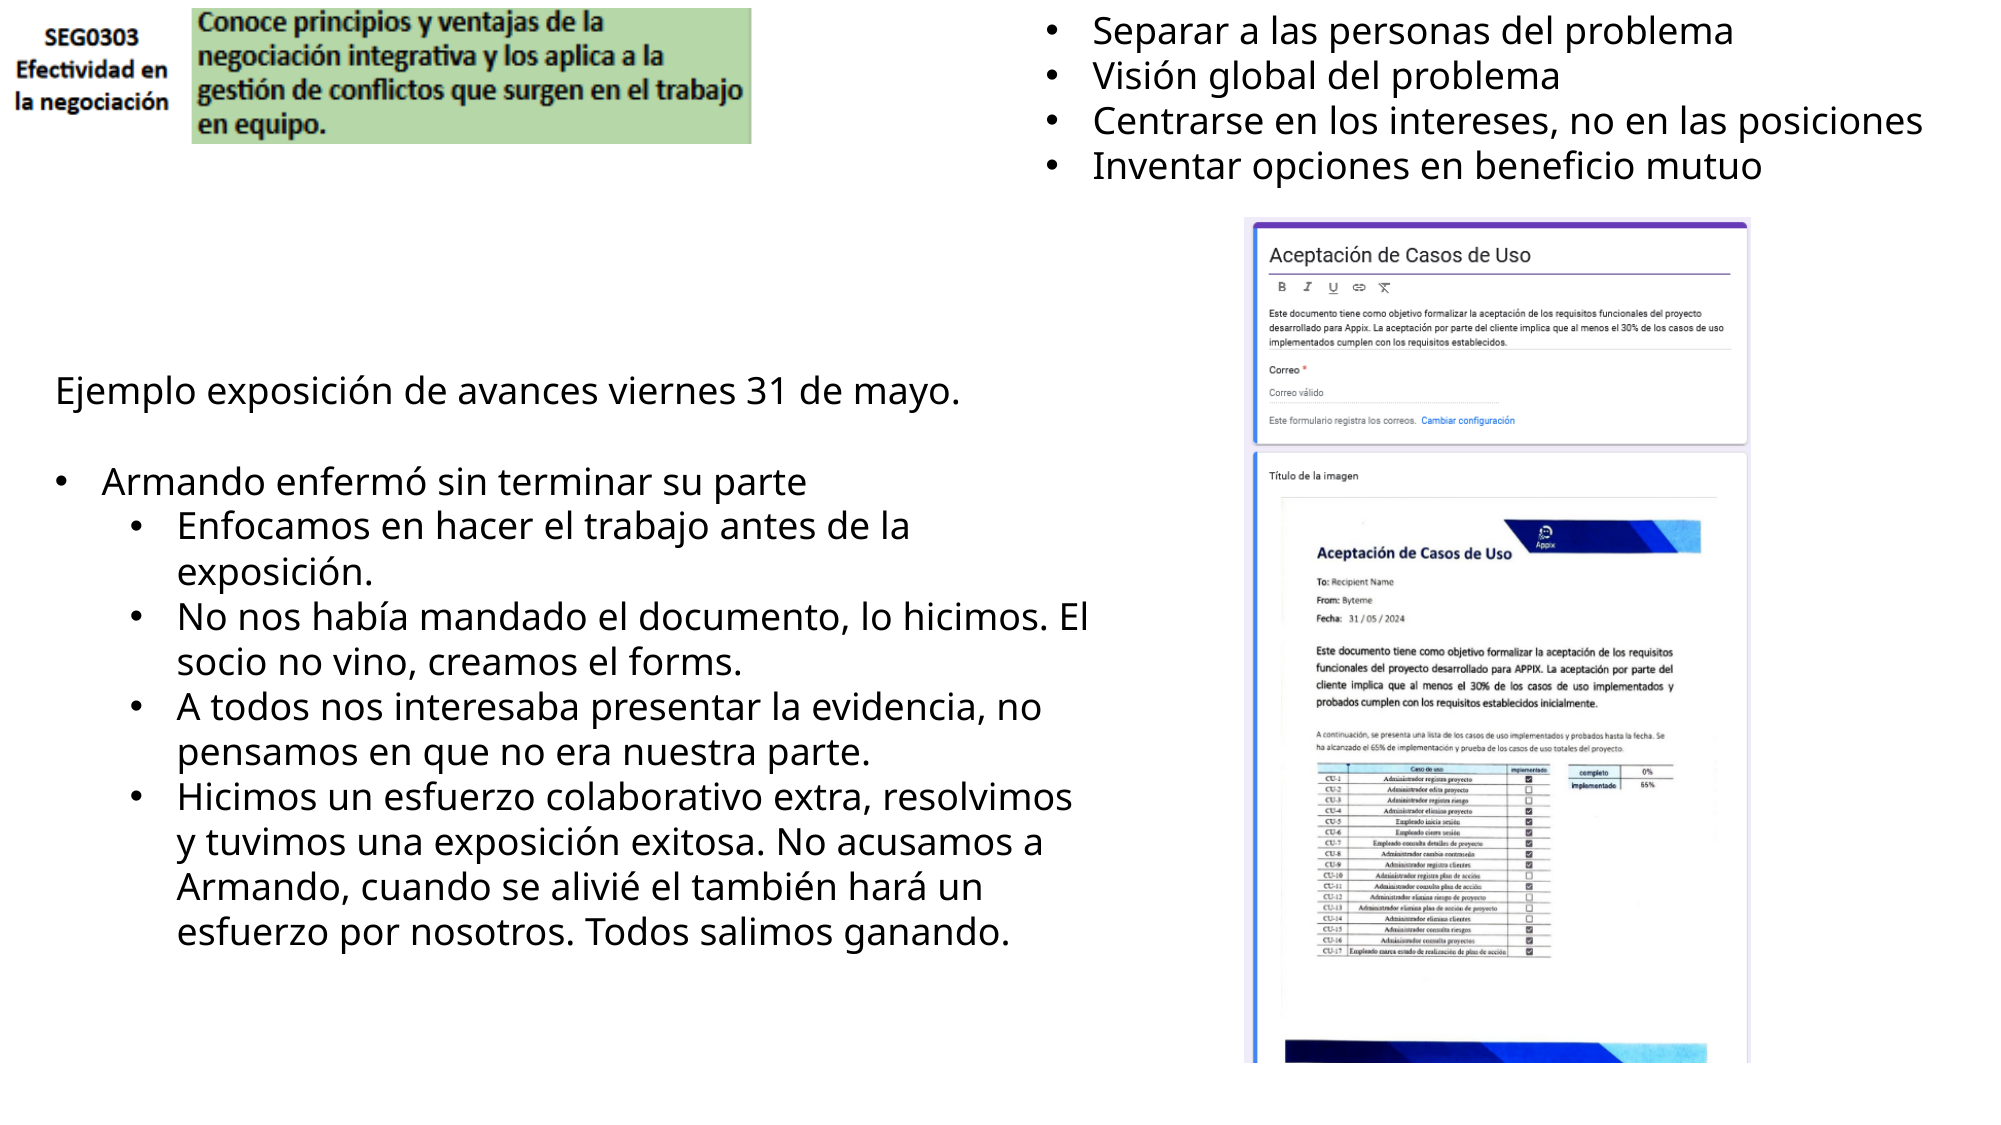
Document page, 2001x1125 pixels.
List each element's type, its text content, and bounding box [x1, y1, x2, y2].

text_box Ejemplo exposición de avances viernes 31 de mayo. Armando enfermó sin terminar su parte Enfocamos en hacer el trabajo antes de la exposición. No nos había mandado el documento, lo hicimos. El socio no vino, creamos el forms. A todos nos interesaba presentar la evidencia, no pensamos en que no era nuestra parte. Hicimos un esfuerzo colaborativo extra, resolvimos y tuvimos una exposición exitosa. No acusamos a Armando, cuando se alivié el también hará un esfuerzo por nosotros. Todos salimos ganando. [40, 360, 1110, 1050]
picture [190, 8, 755, 145]
picture [1243, 217, 1751, 1063]
picture [9, 16, 172, 127]
text_box Separar a las personas del problema Visión global del problema Centrarse en los intereses, no en las posiciones Inventar opciones en beneficio mutuo [1030, 0, 1964, 195]
